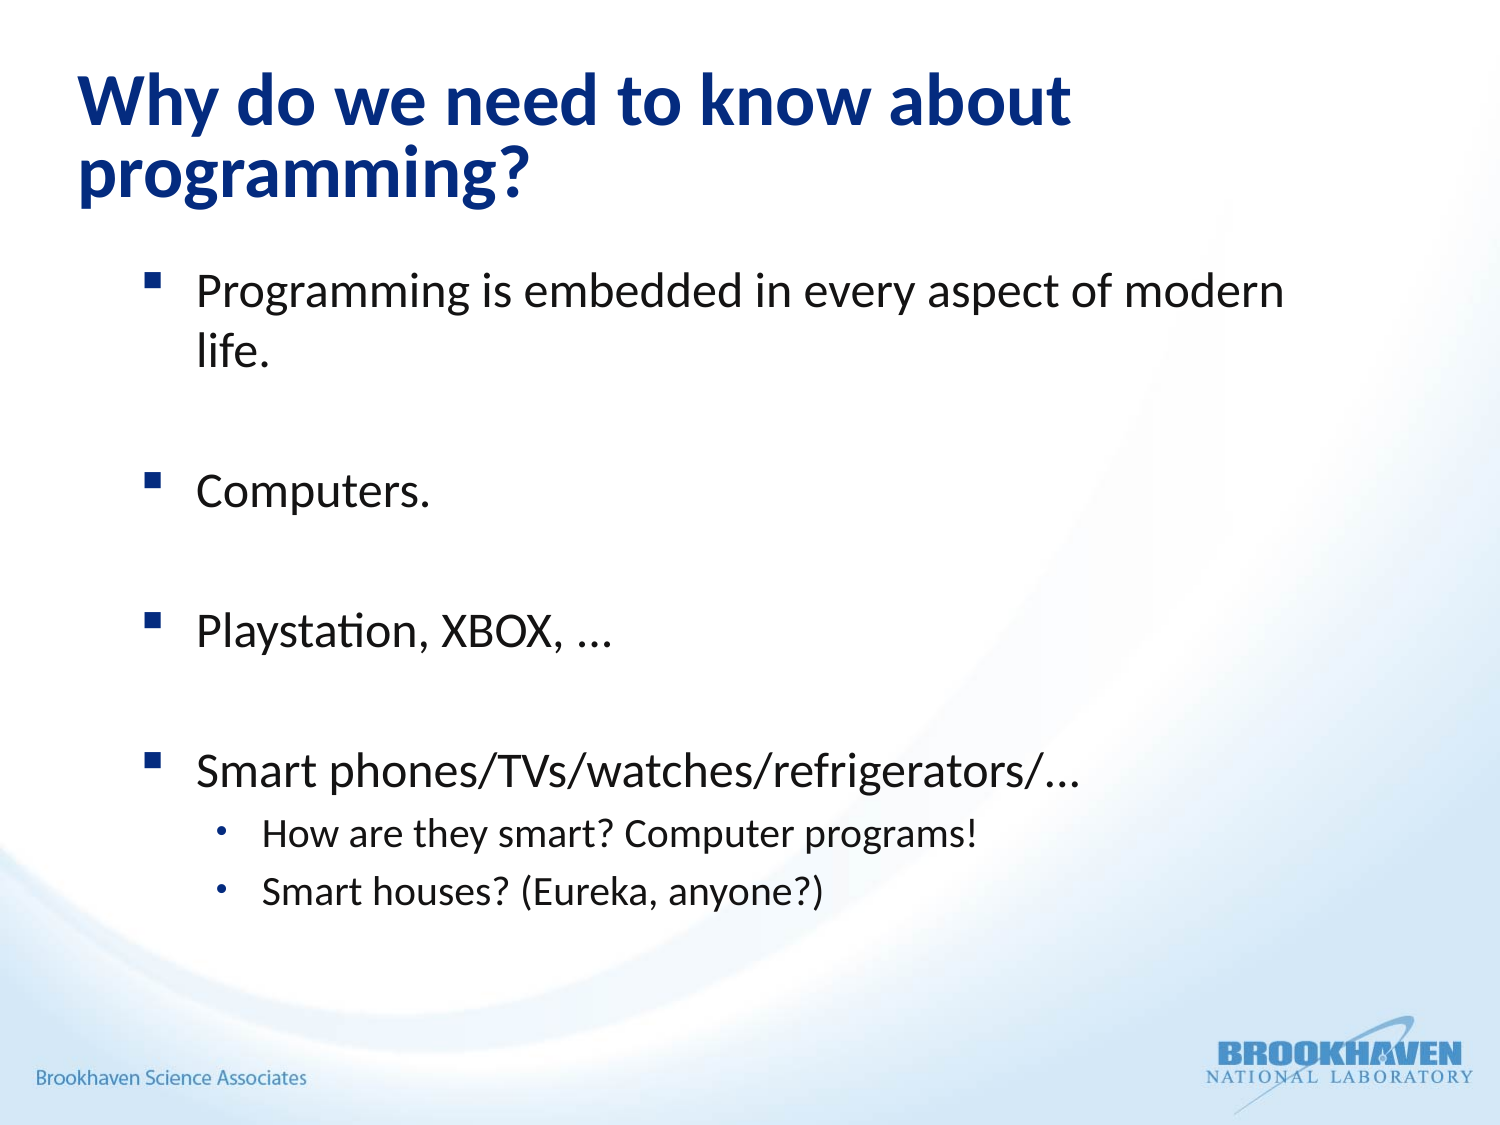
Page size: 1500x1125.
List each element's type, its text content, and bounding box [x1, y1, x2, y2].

title Why do we need to know about programming? [62, 50, 1438, 229]
list Programming is embedded in every aspect of modern life. Computers. Playstation, XBOX, ... Smart phones/TVs/watches/refrigerators/... How are they smart? Computer programs! Smart houses? (Eureka, anyone?) [125, 249, 1375, 925]
picture [0, 0, 1500, 1125]
